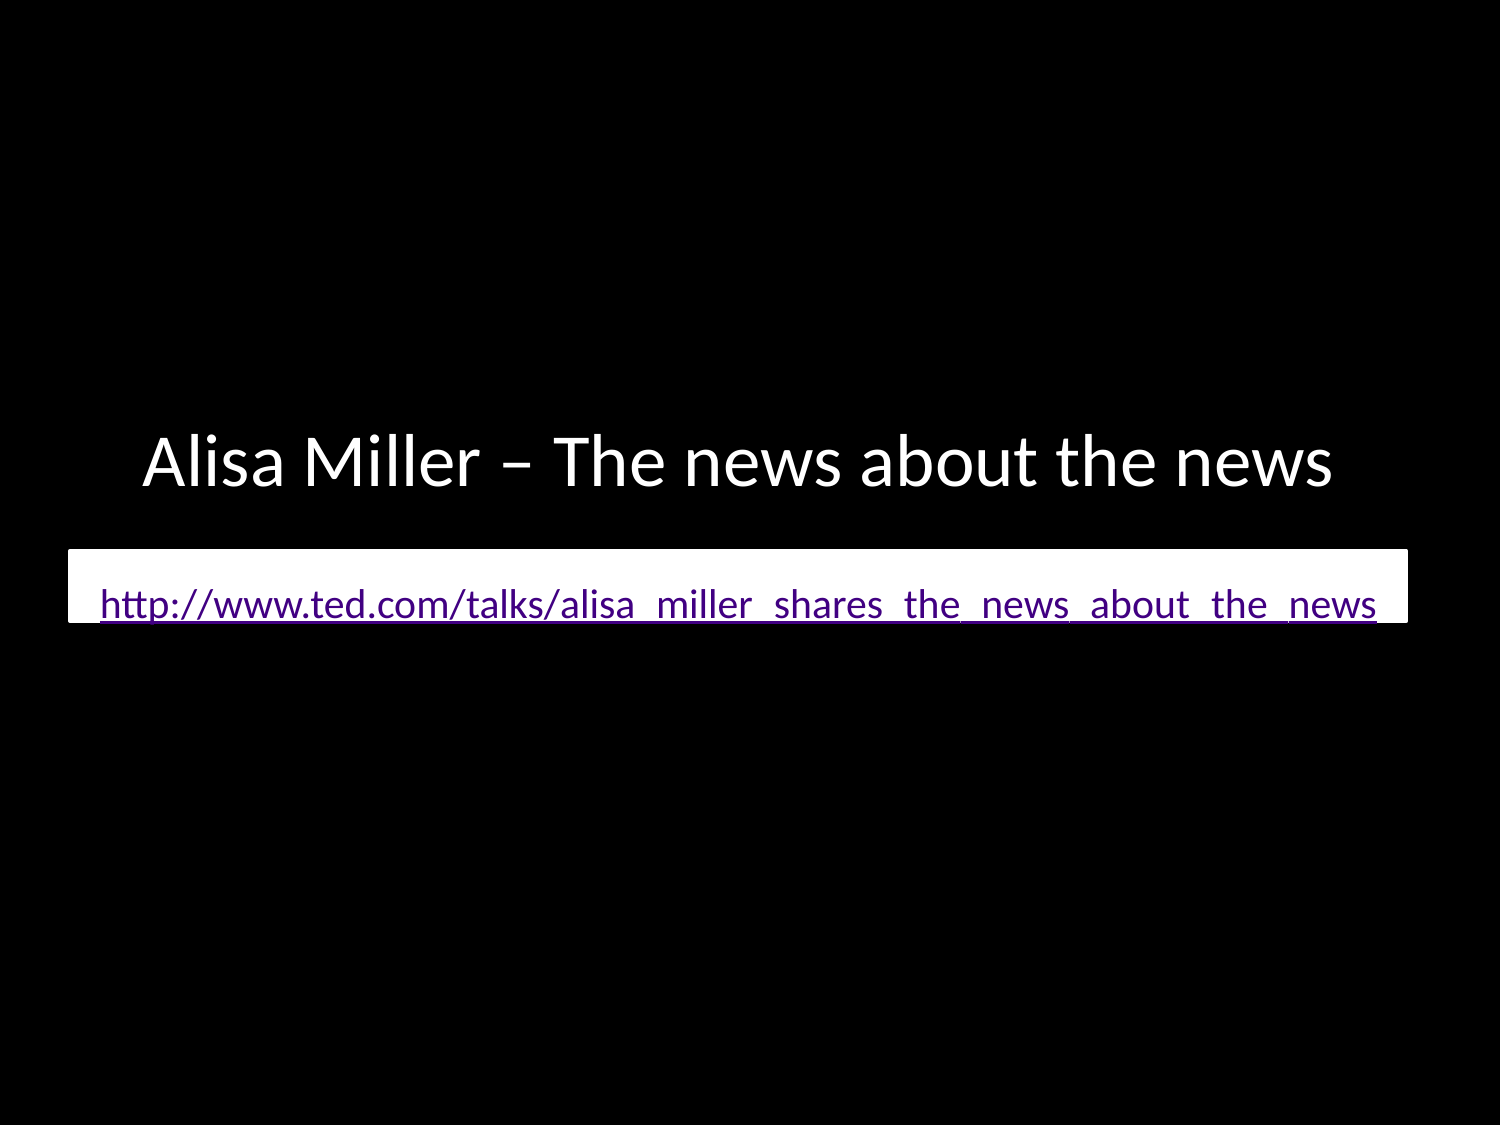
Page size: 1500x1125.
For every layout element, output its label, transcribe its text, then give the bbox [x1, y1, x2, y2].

text_box Alisa Miller – The news about the news http://www.ted.com/talks/alisa_miller_shares_the_news_about_the_news [46, 269, 1430, 635]
